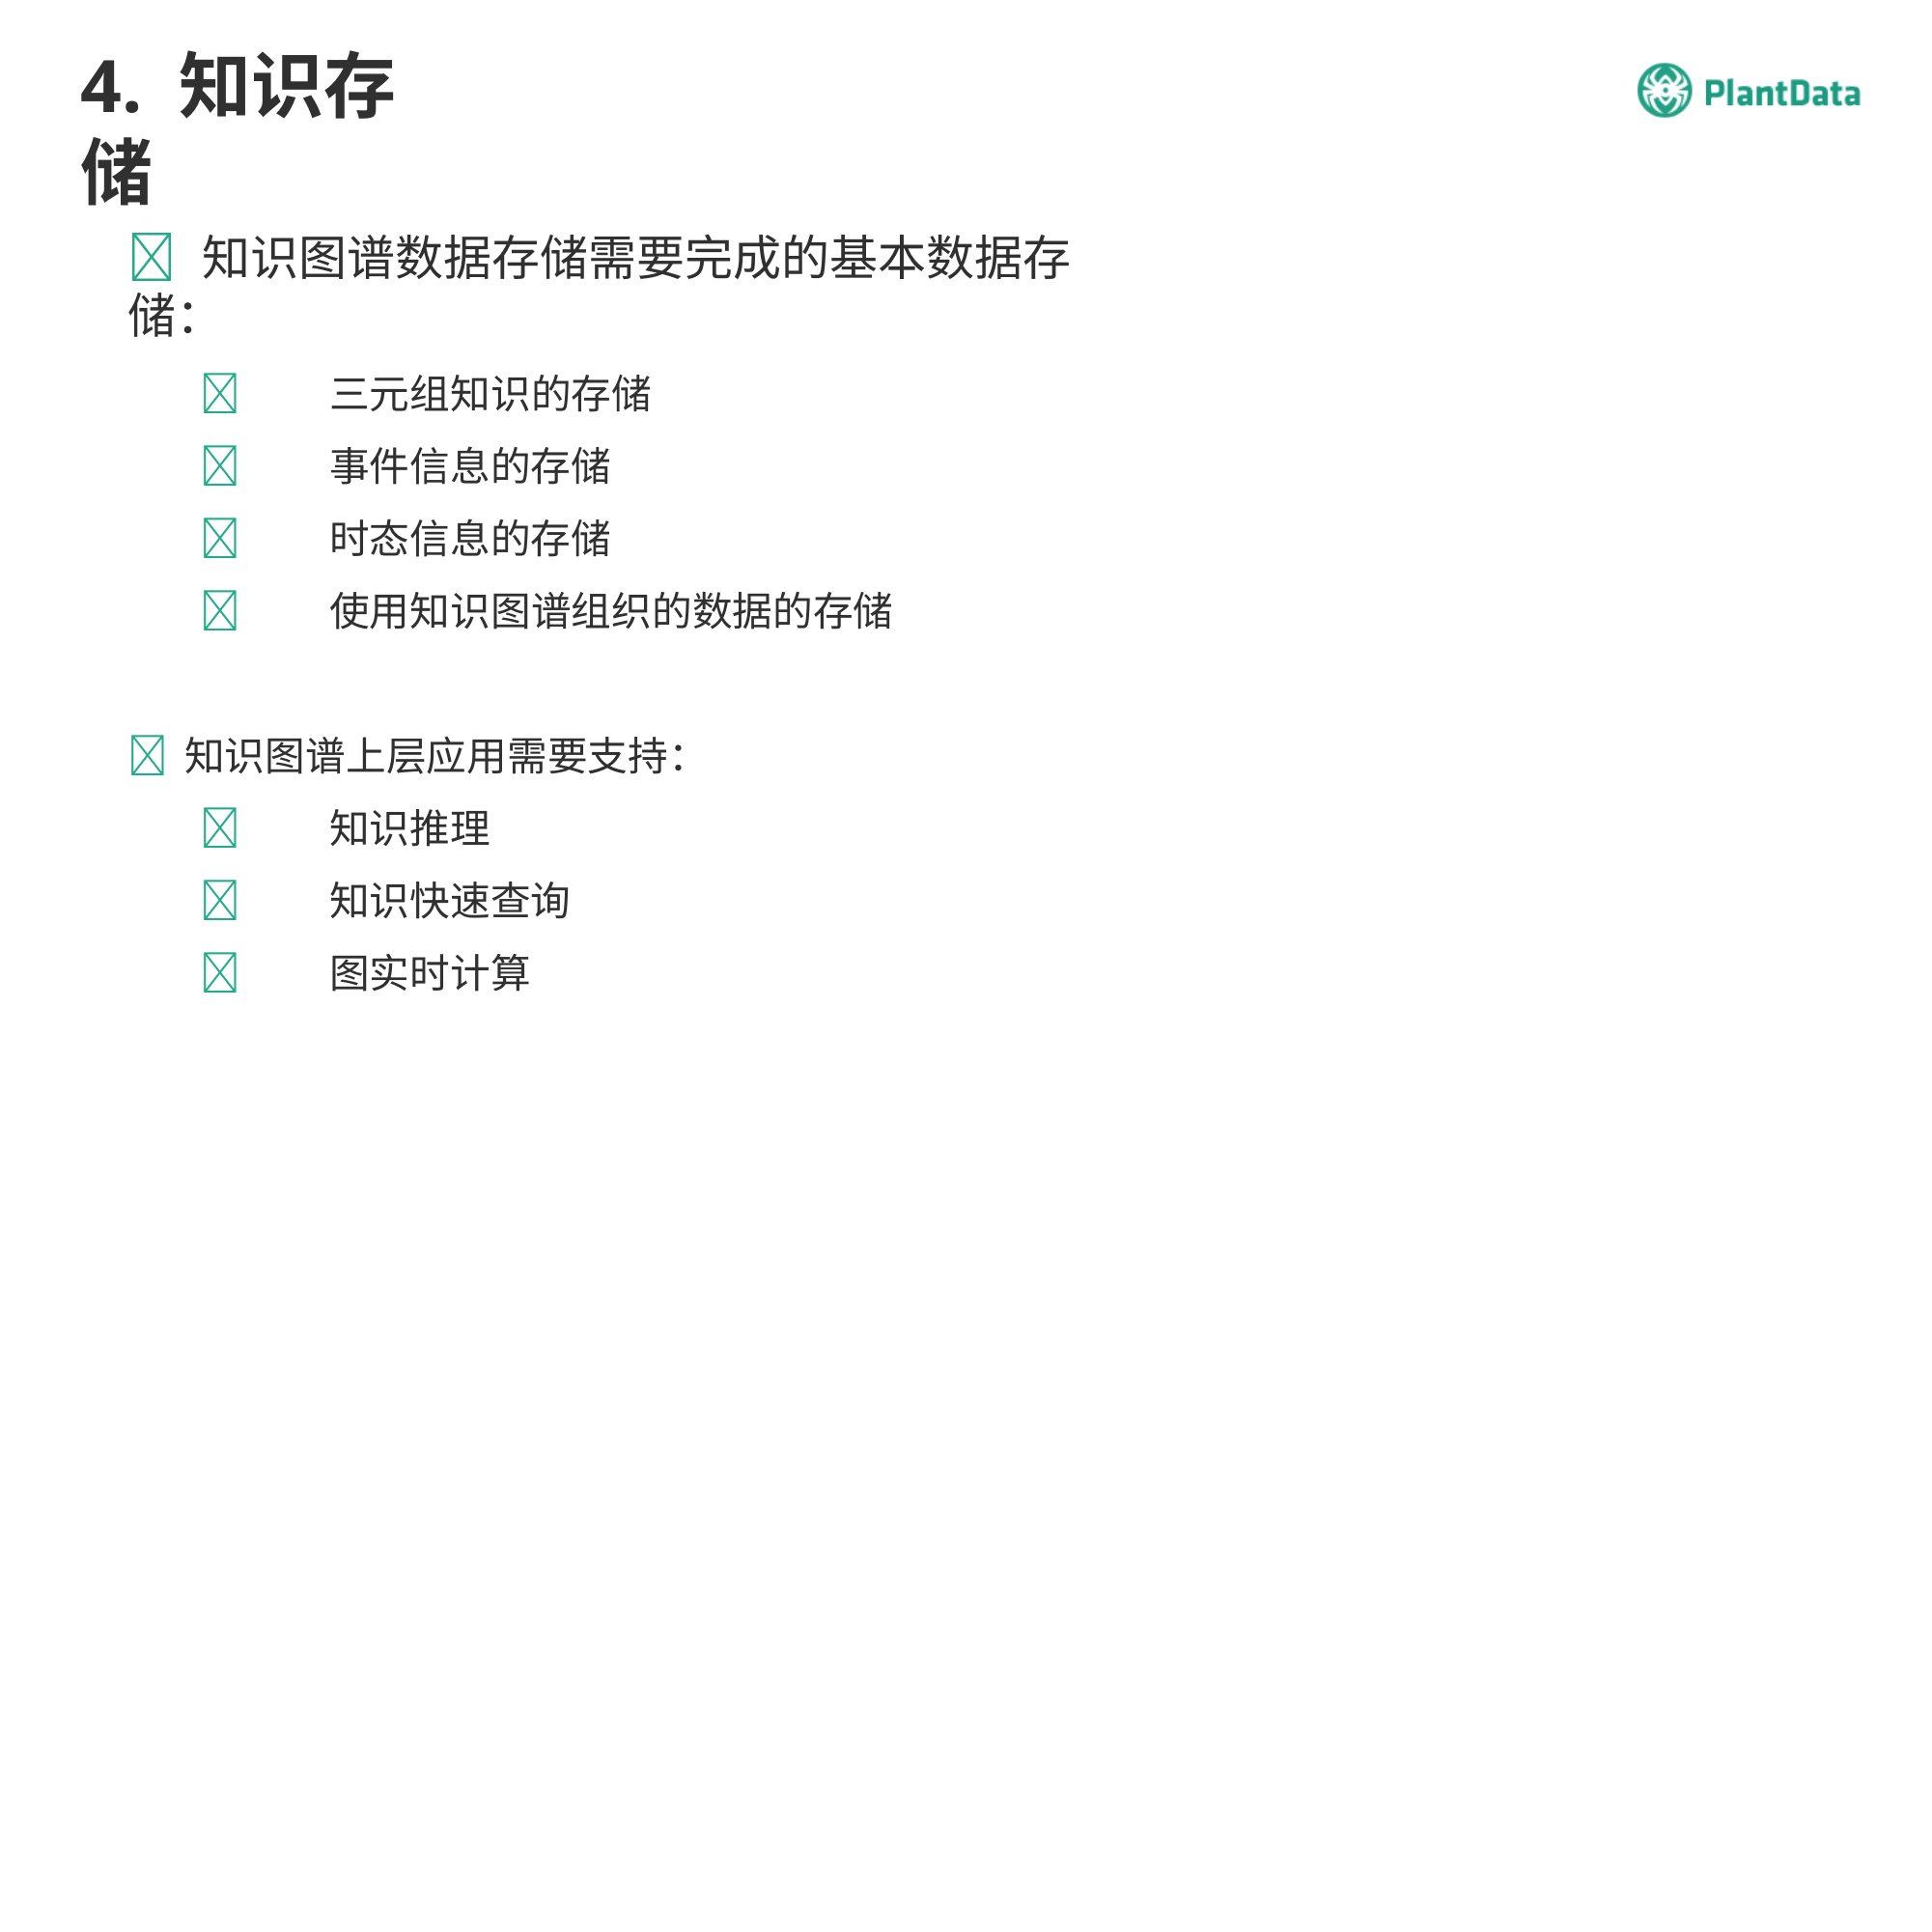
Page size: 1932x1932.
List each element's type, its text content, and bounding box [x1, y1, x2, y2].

text_box  知识图谱数据存储需要完成的基本数据存储：  三元组知识的存储  事件信息的存储  时态信息的存储  使用知识图谱组织的数据的存储  知识图谱上层应用需要支持：  知识推理  知识快速查询  图实时计算 [126, 227, 1151, 941]
picture [1631, 59, 1866, 121]
text_box 4. 知识存储 [78, 40, 460, 129]
